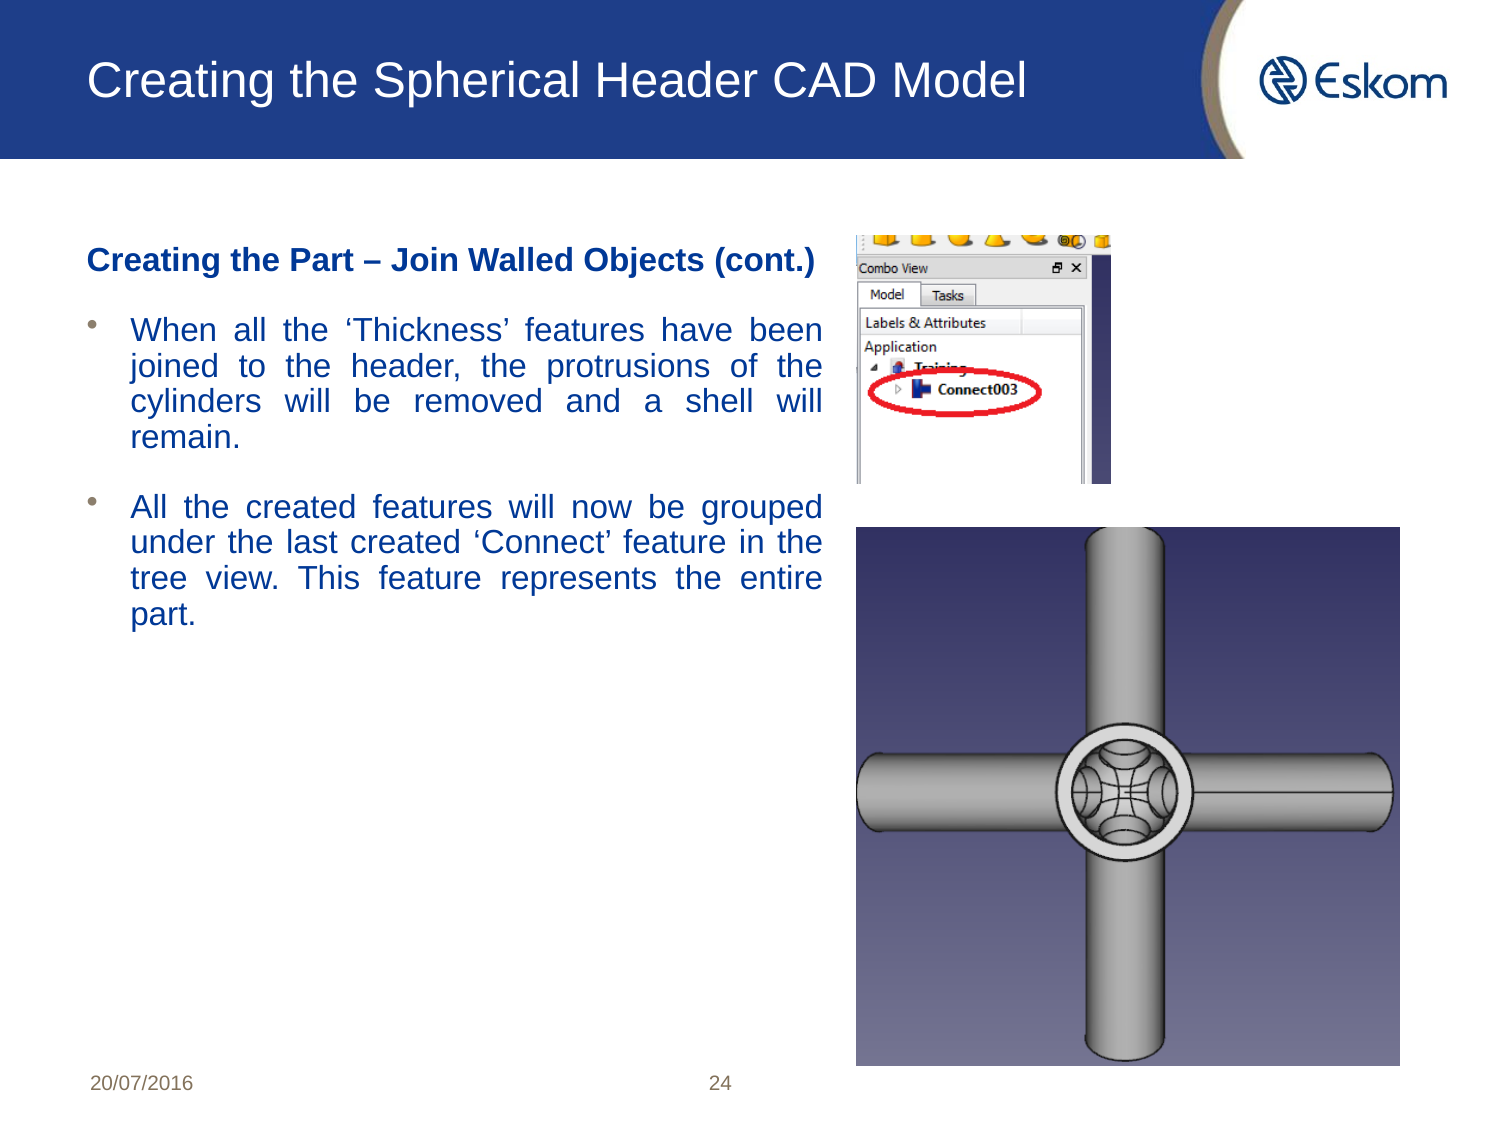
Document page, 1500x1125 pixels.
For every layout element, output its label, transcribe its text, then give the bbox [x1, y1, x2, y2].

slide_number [75, 1064, 361, 1103]
picture [0, 0, 1246, 159]
picture [1257, 55, 1450, 105]
picture [856, 526, 1400, 1066]
slide_number 24 [643, 1064, 798, 1103]
title Creating the Spherical Header CAD Model [71, 27, 1142, 137]
picture [856, 235, 1111, 484]
list Creating the Part – Join Walled Objects (cont.) When all the ‘Thickness’ features have been joined to the header, the protrusions of the cylinders will be removed and a shell will remain. All the created features will now be grouped under the last created ‘Connect’ feature in the tree view. This feature represents the entire part. [71, 235, 840, 1064]
